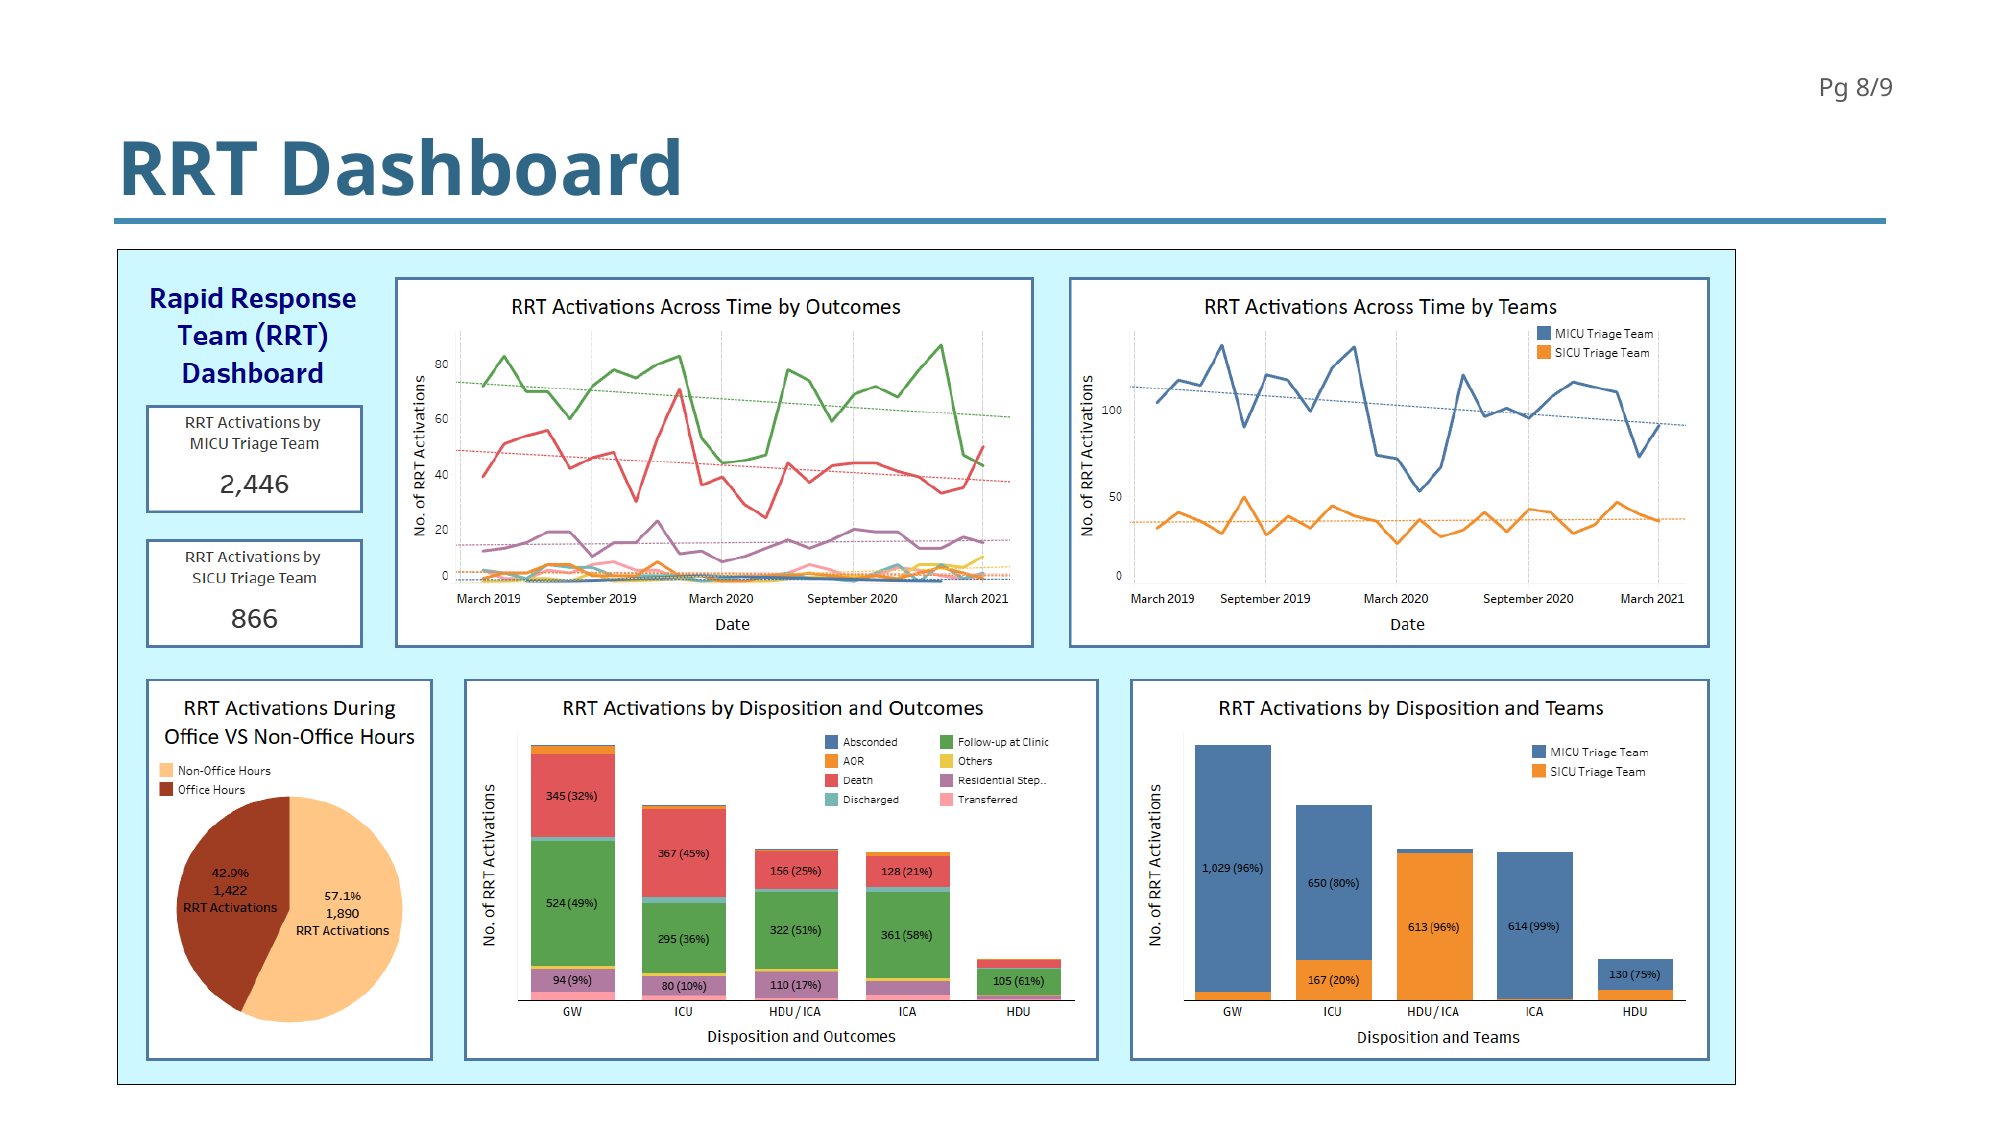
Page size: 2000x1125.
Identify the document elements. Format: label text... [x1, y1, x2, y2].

text_box RRT Dashboard [102, 42, 1824, 218]
picture [117, 249, 1737, 1086]
